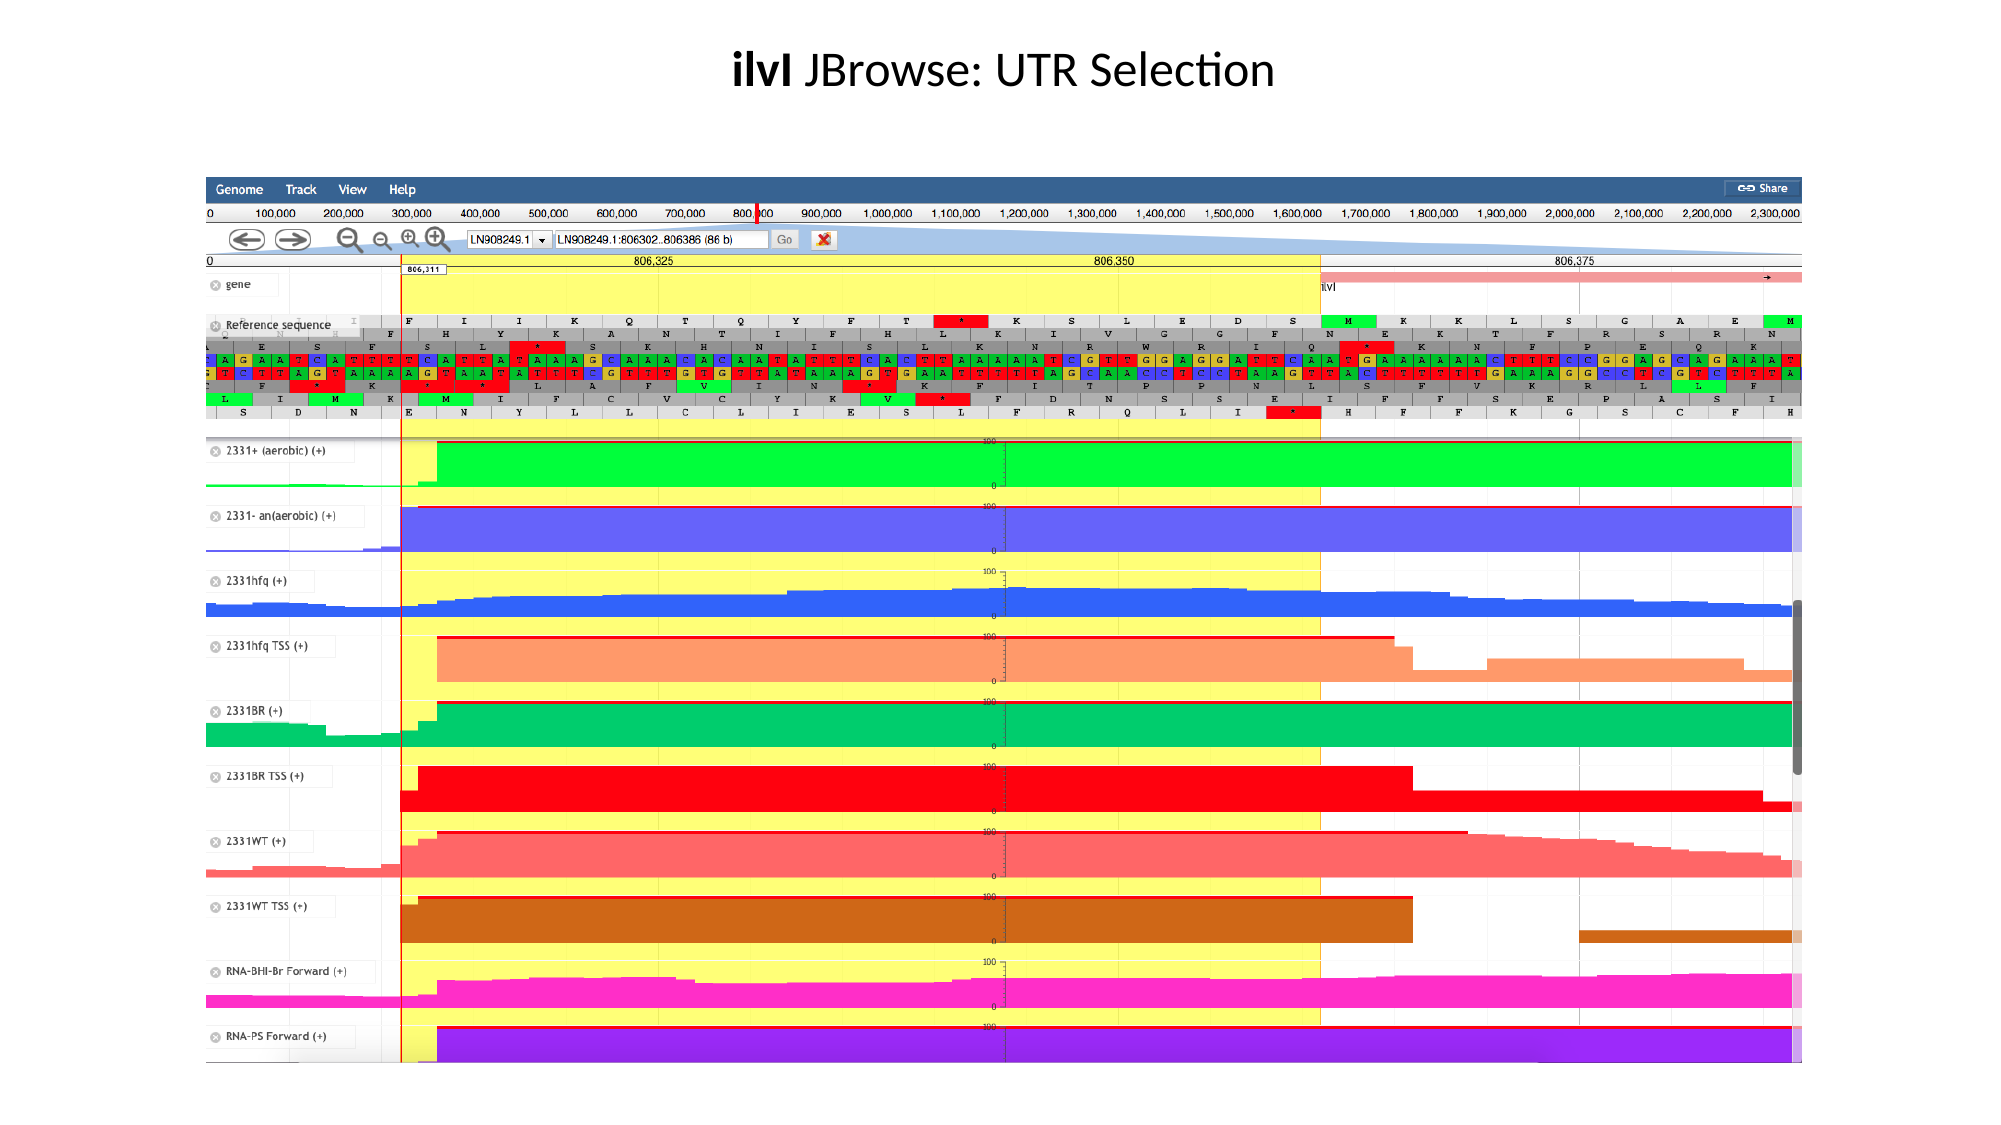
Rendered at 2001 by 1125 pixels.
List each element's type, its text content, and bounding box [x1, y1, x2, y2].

text_box ilvI JBrowse: UTR Selection [88, 29, 1920, 105]
picture [206, 177, 1802, 1063]
